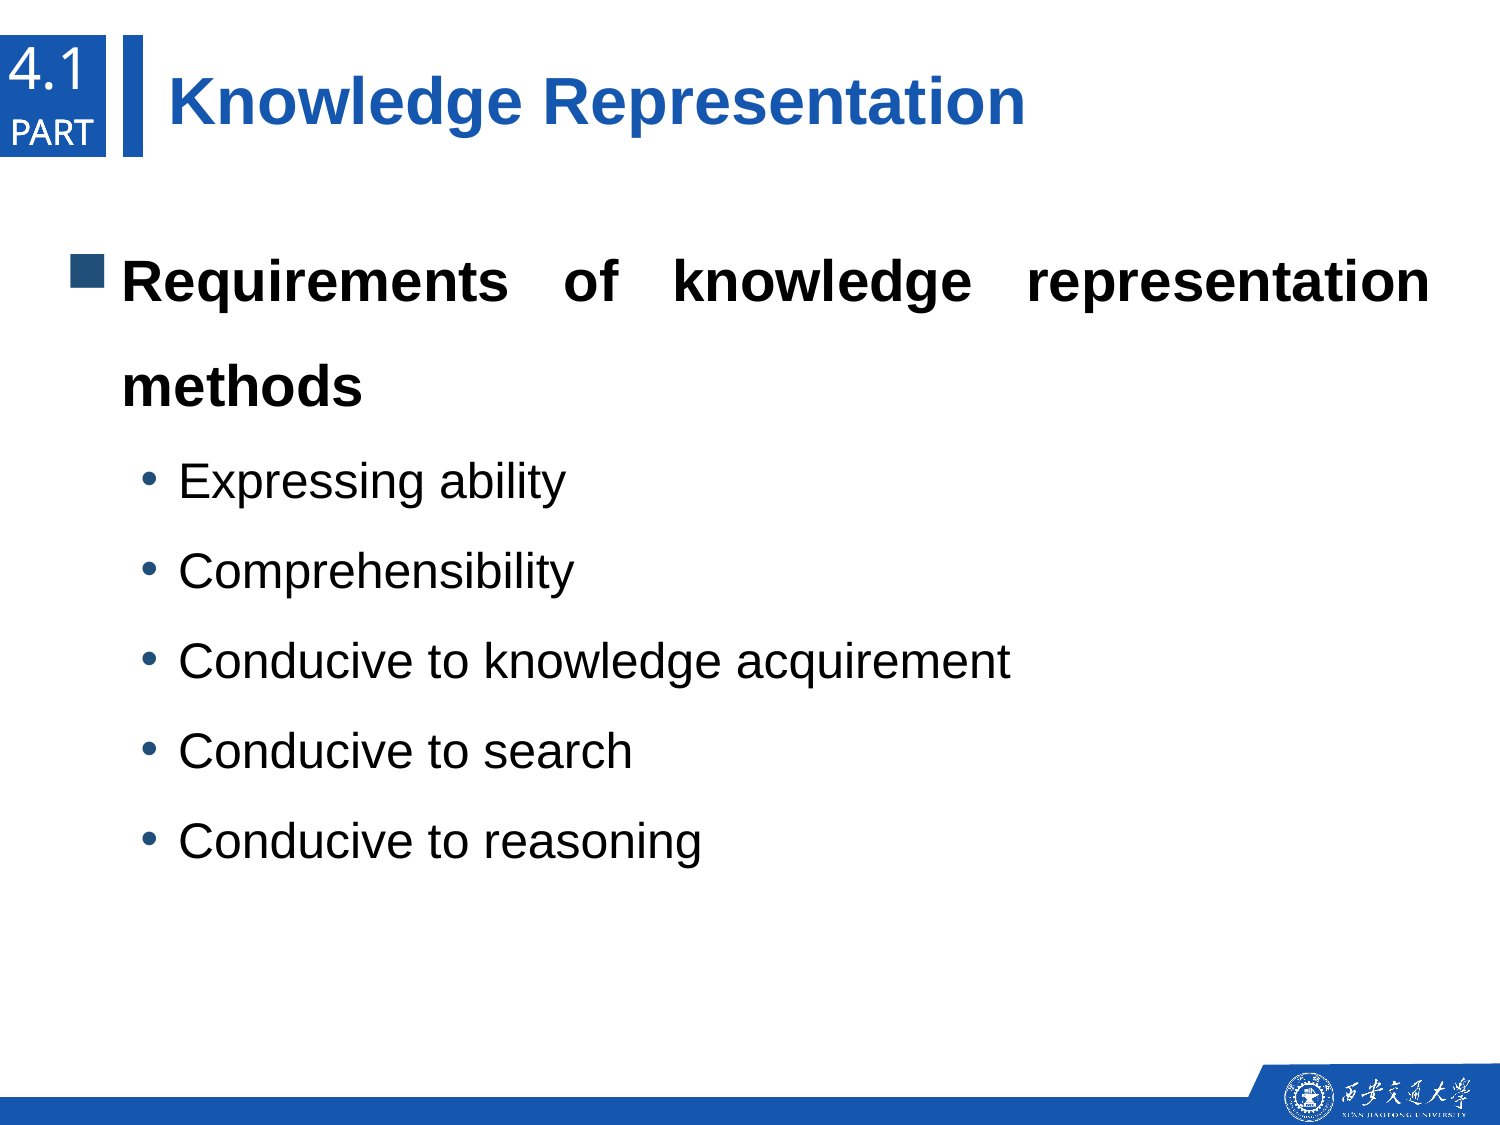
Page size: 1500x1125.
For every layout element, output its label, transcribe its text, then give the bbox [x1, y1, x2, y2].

text_box Knowledge Representation [153, 50, 1043, 146]
text_box PART [9, 109, 95, 153]
text_box [0, 109, 107, 158]
list Requirements of knowledge representation methods Expressing ability Comprehensibility Conducive to knowledge acquirement Conducive to search Conducive to reasoning [50, 201, 1448, 876]
text_box 4.1 [0, 23, 127, 109]
